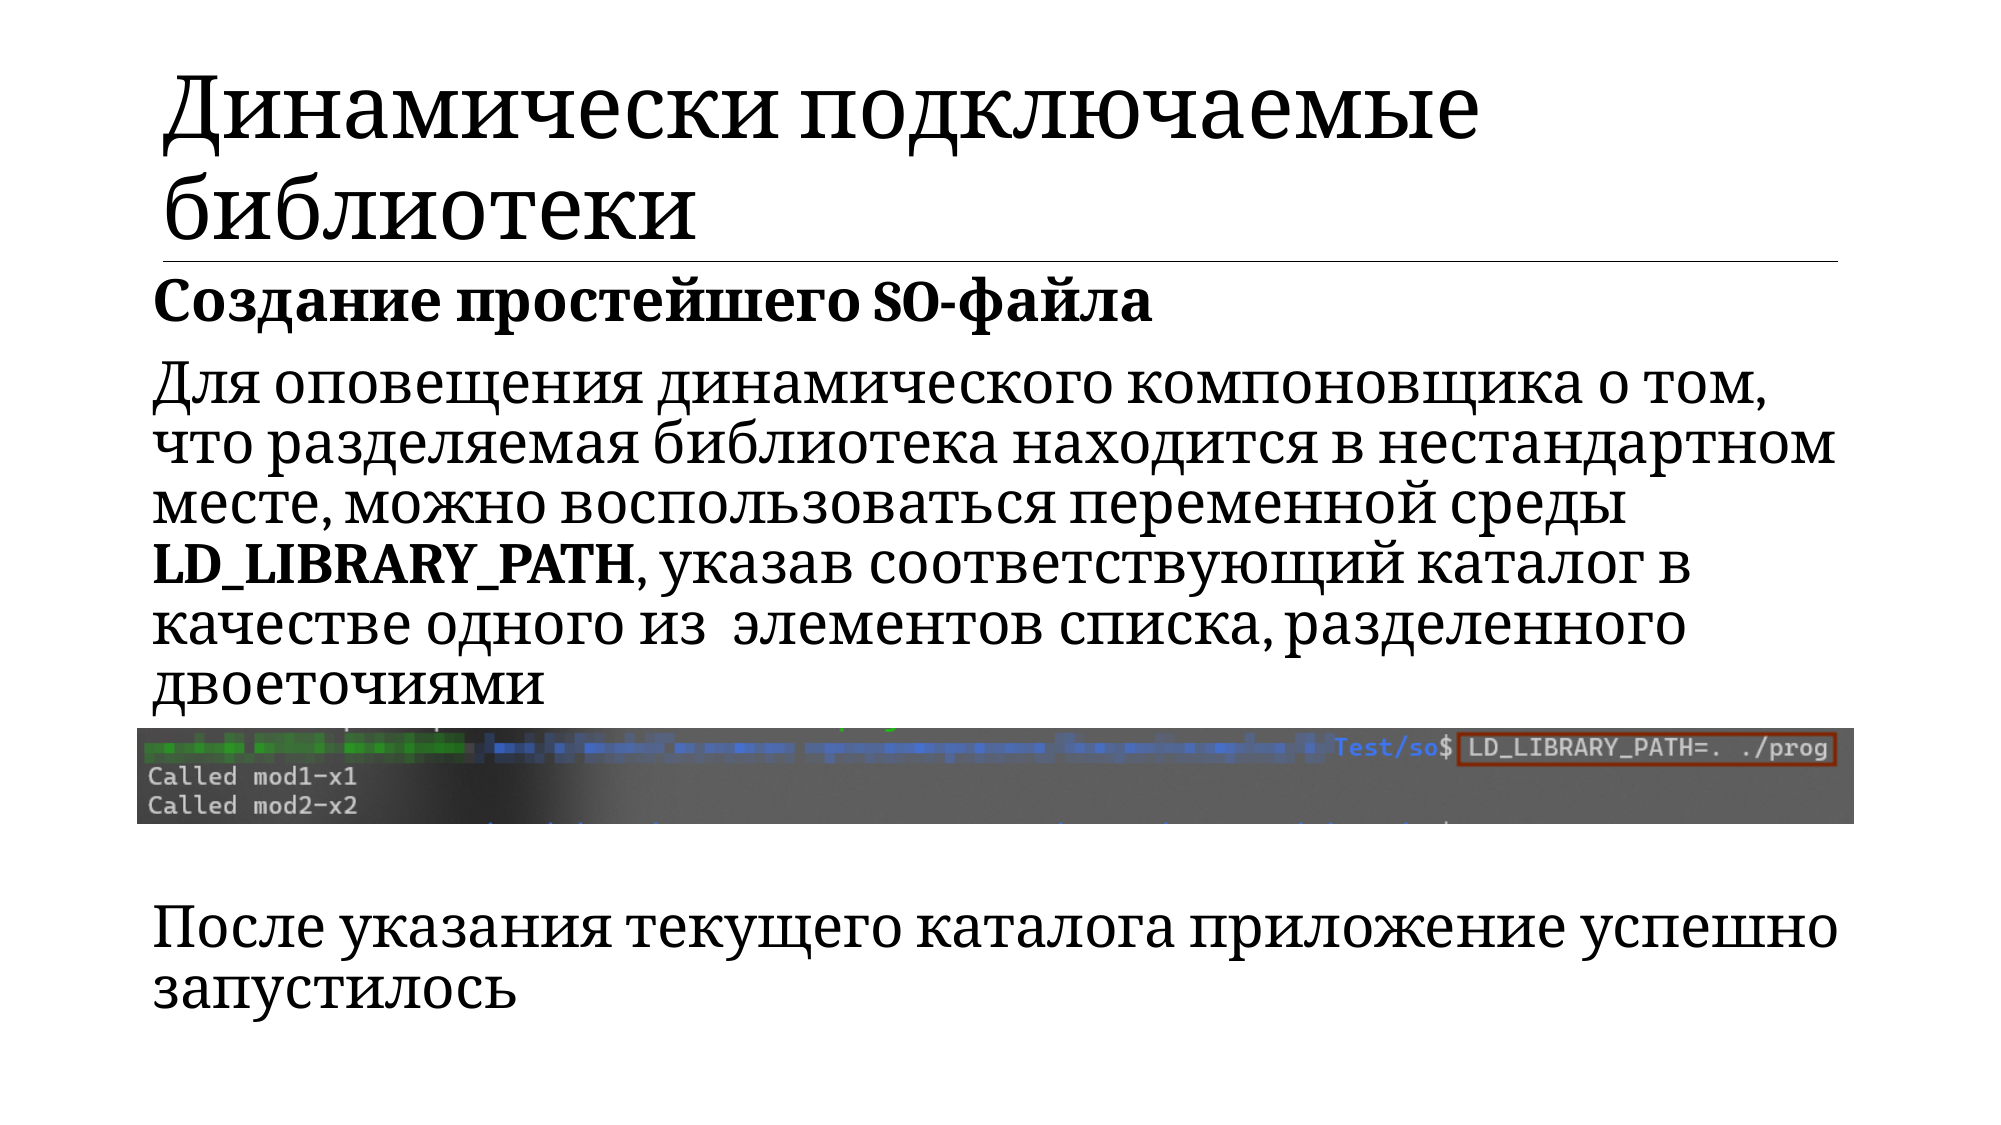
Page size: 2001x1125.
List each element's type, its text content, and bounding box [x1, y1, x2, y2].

picture [137, 728, 1854, 824]
table_header Динамически подключаемые библиотеки [163, 60, 1838, 261]
list Создание простейшего SO-файла Для оповещения динамического компоновщика о том, что разделяемая библиотека находится в нестандартном месте, можно воспользоваться переменной среды LD_LIBRARY_PATH, указав соответствующий каталог в качестве одного из элементов списка, разделенного двоеточиями После указания текущего каталога приложение успешно запустилось [137, 266, 1863, 1038]
